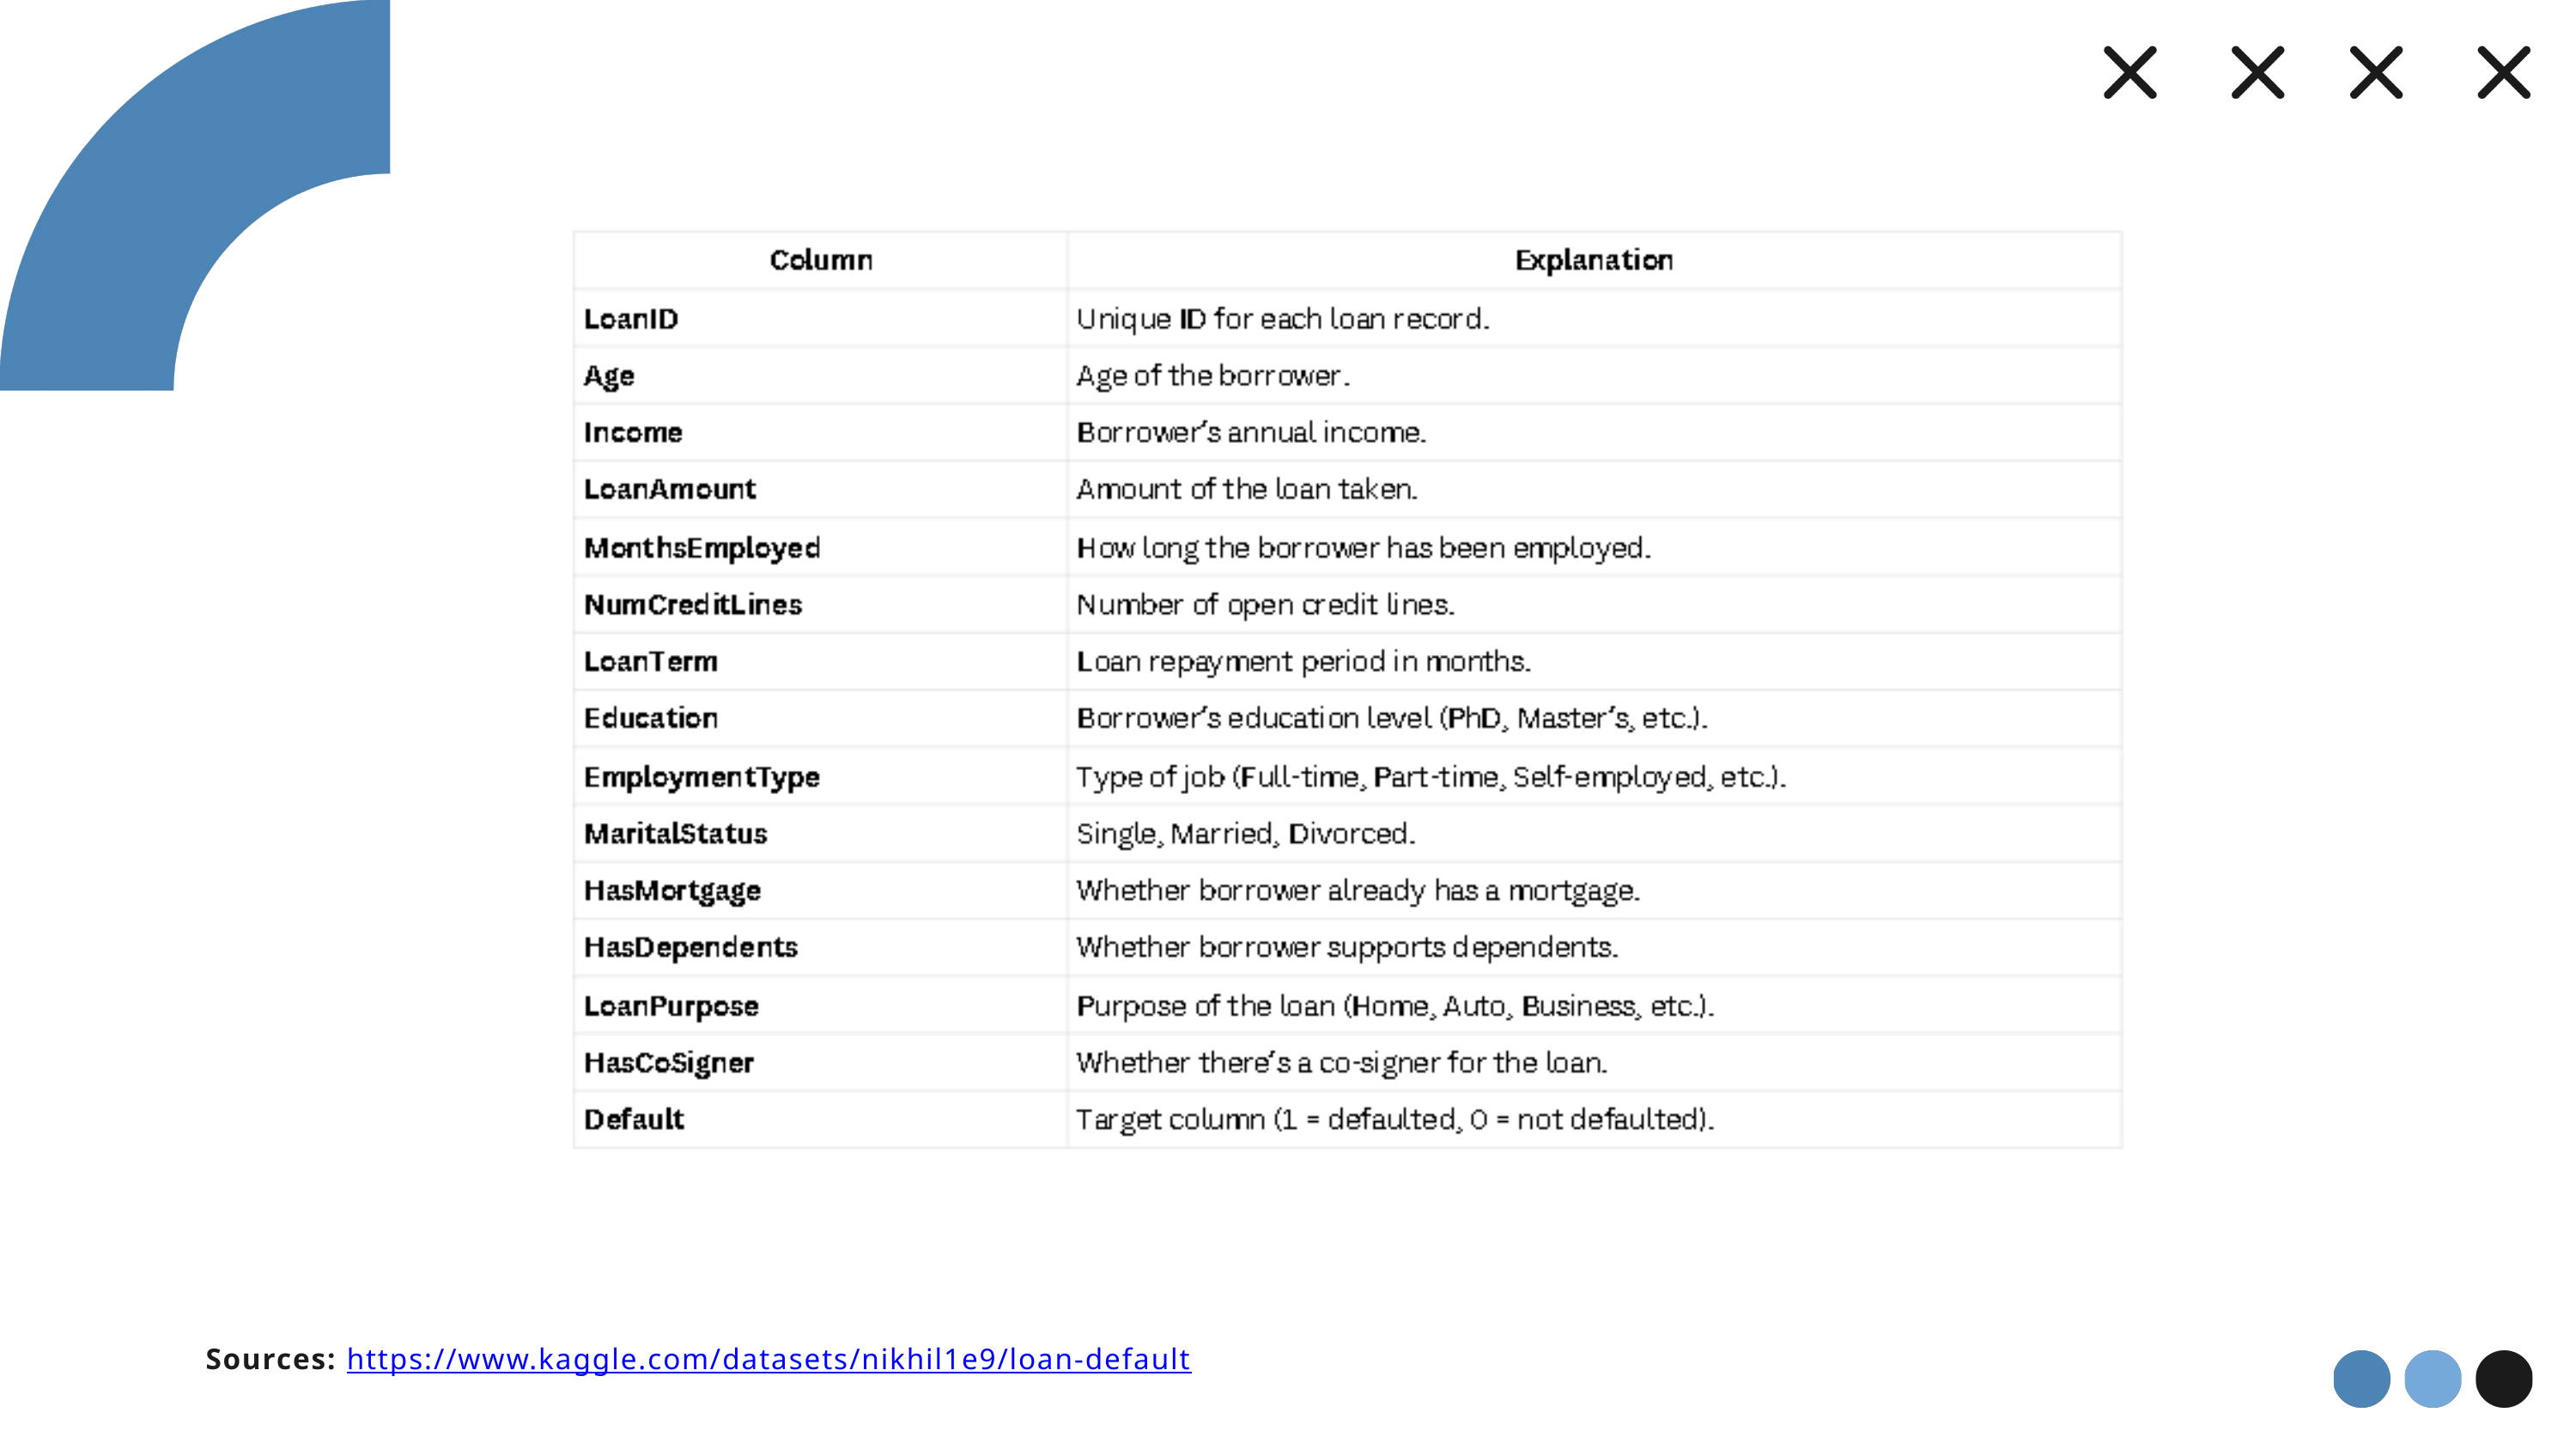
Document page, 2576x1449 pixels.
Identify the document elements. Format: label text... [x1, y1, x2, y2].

text_box Sources: https://www.kaggle.com/datasets/nikhil1e9/loan-default [205, 1336, 1516, 1379]
picture [557, 214, 2134, 1170]
text_box [2476, 1350, 2533, 1408]
text_box [2333, 1350, 2391, 1408]
text_box [0, 0, 391, 391]
text_box [2404, 1350, 2462, 1408]
text_box [2101, 45, 2533, 99]
